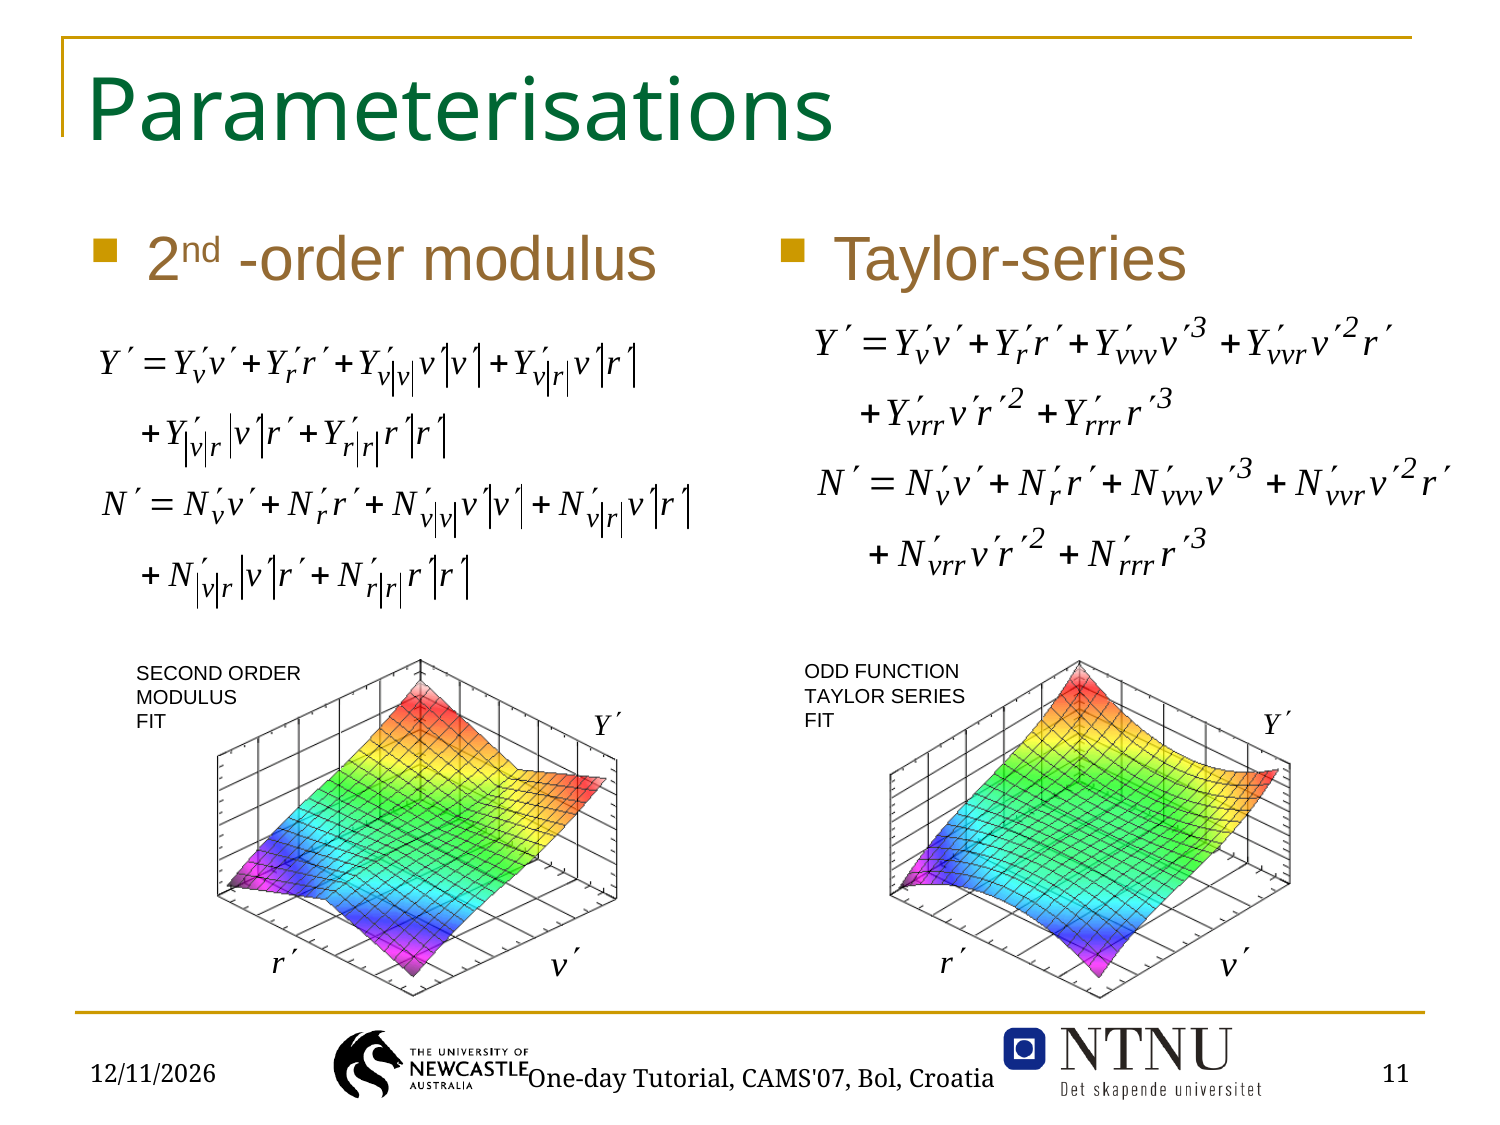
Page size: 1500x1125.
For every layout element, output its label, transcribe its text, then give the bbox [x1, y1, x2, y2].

list Taylor-series [762, 210, 1426, 955]
picture [998, 1023, 1268, 1102]
picture [784, 644, 1302, 1008]
picture [116, 645, 632, 1008]
slide_number 11 [1074, 1023, 1426, 1100]
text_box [93, 334, 701, 617]
picture [324, 1023, 535, 1105]
list 2nd -order modulus [74, 210, 738, 955]
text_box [808, 304, 1457, 587]
title Parameterisations [70, 45, 1466, 233]
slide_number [74, 1023, 426, 1100]
footer One-day Tutorial, CAMS'07, Bol, Croatia [466, 1024, 1058, 1101]
